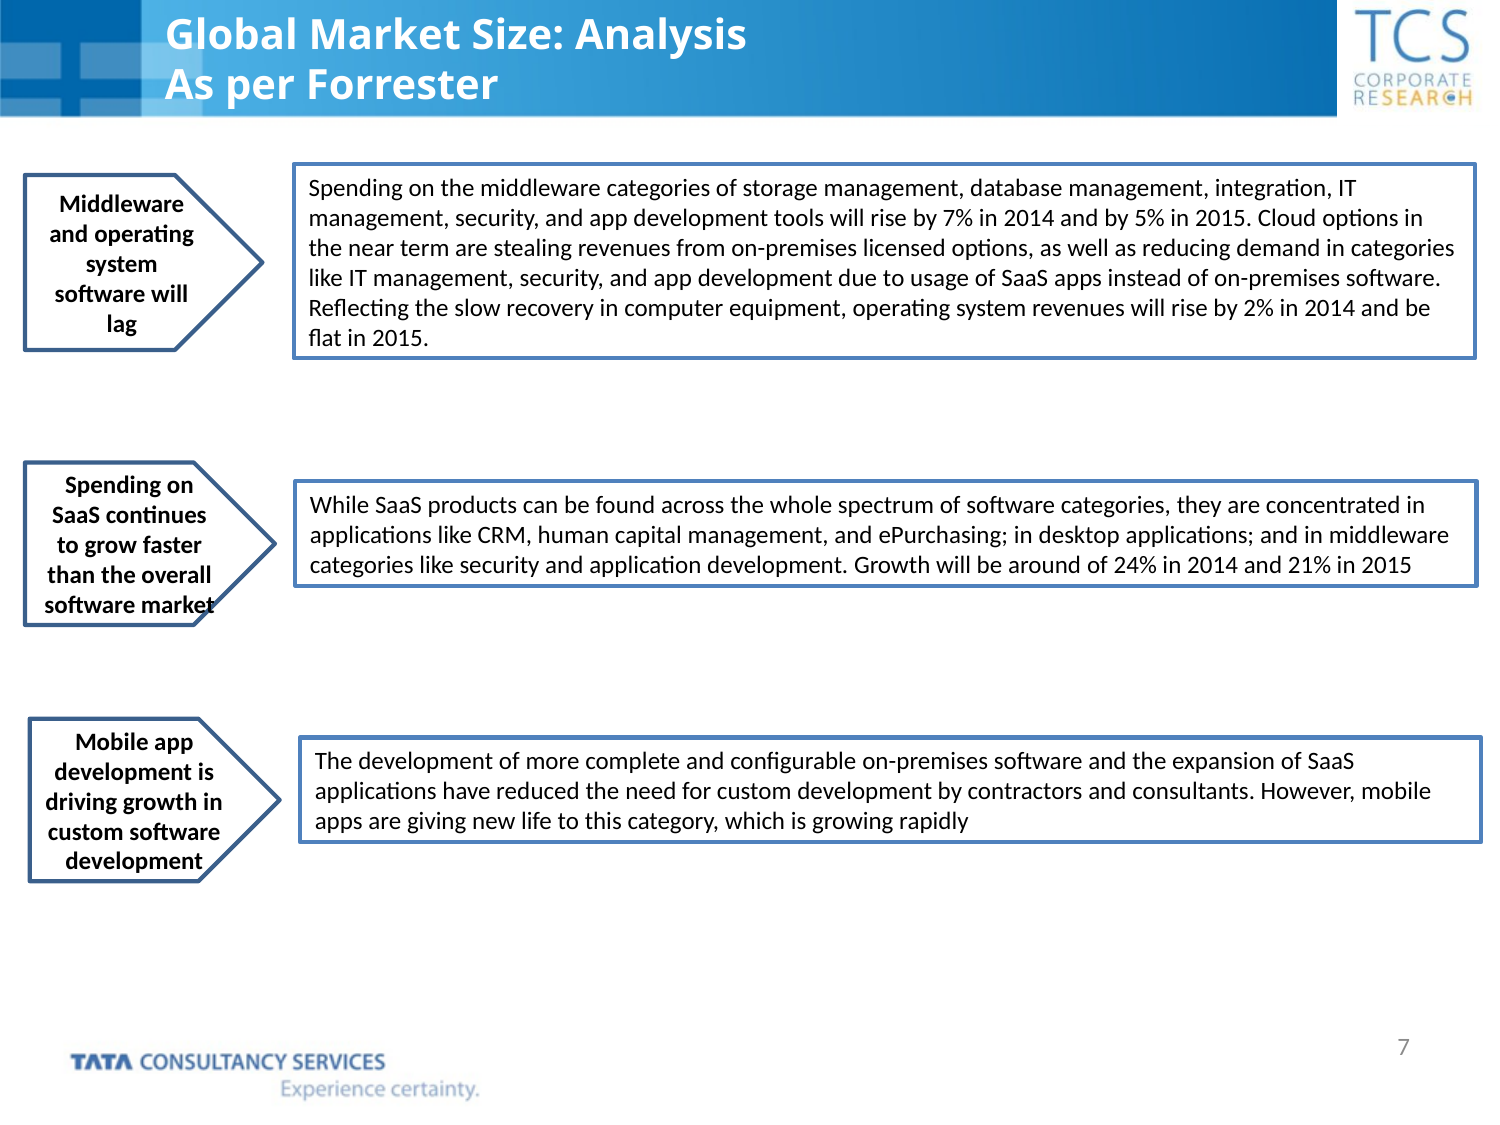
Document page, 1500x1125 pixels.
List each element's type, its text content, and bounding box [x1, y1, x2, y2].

text_box Global Market Size: Analysis As per Forrester [150, 0, 1300, 125]
text_box Middleware and operating system software will lag [22, 172, 265, 353]
text_box While SaaS products can be found across the whole spectrum of software categories, they are concentrated in applications like CRM, human capital management, and ePurchasing; in desktop applications; and in middleware categories like security and application development. Growth will be around of 24% in 2014 and 21% in 2015 [293, 479, 1479, 588]
picture [0, 0, 1500, 1124]
text_box The development of more complete and configurable on-premises software and the expansion of SaaS applications have reduced the need for custom development by contractors and consultants. However, mobile apps are giving new life to this category, which is growing rapidly [298, 735, 1483, 844]
text_box Spending on SaaS continues to grow faster than the overall software market [22, 460, 278, 628]
text_box Spending on the middleware categories of storage management, database management, integration, IT management, security, and app development tools will rise by 7% in 2014 and by 5% in 2015. Cloud options in the near term are stealing revenues from on-premises licensed options, as well as reducing demand in categories like IT management, security, and app development due to usage of SaaS apps instead of on-premises software. Reflecting the slow recovery in computer equipment, operating system revenues will rise by 2% in 2014 and be flat in 2015. [292, 162, 1477, 360]
text_box Mobile app development is driving growth in custom software development [27, 716, 282, 884]
slide_number 7 [1074, 1015, 1425, 1075]
